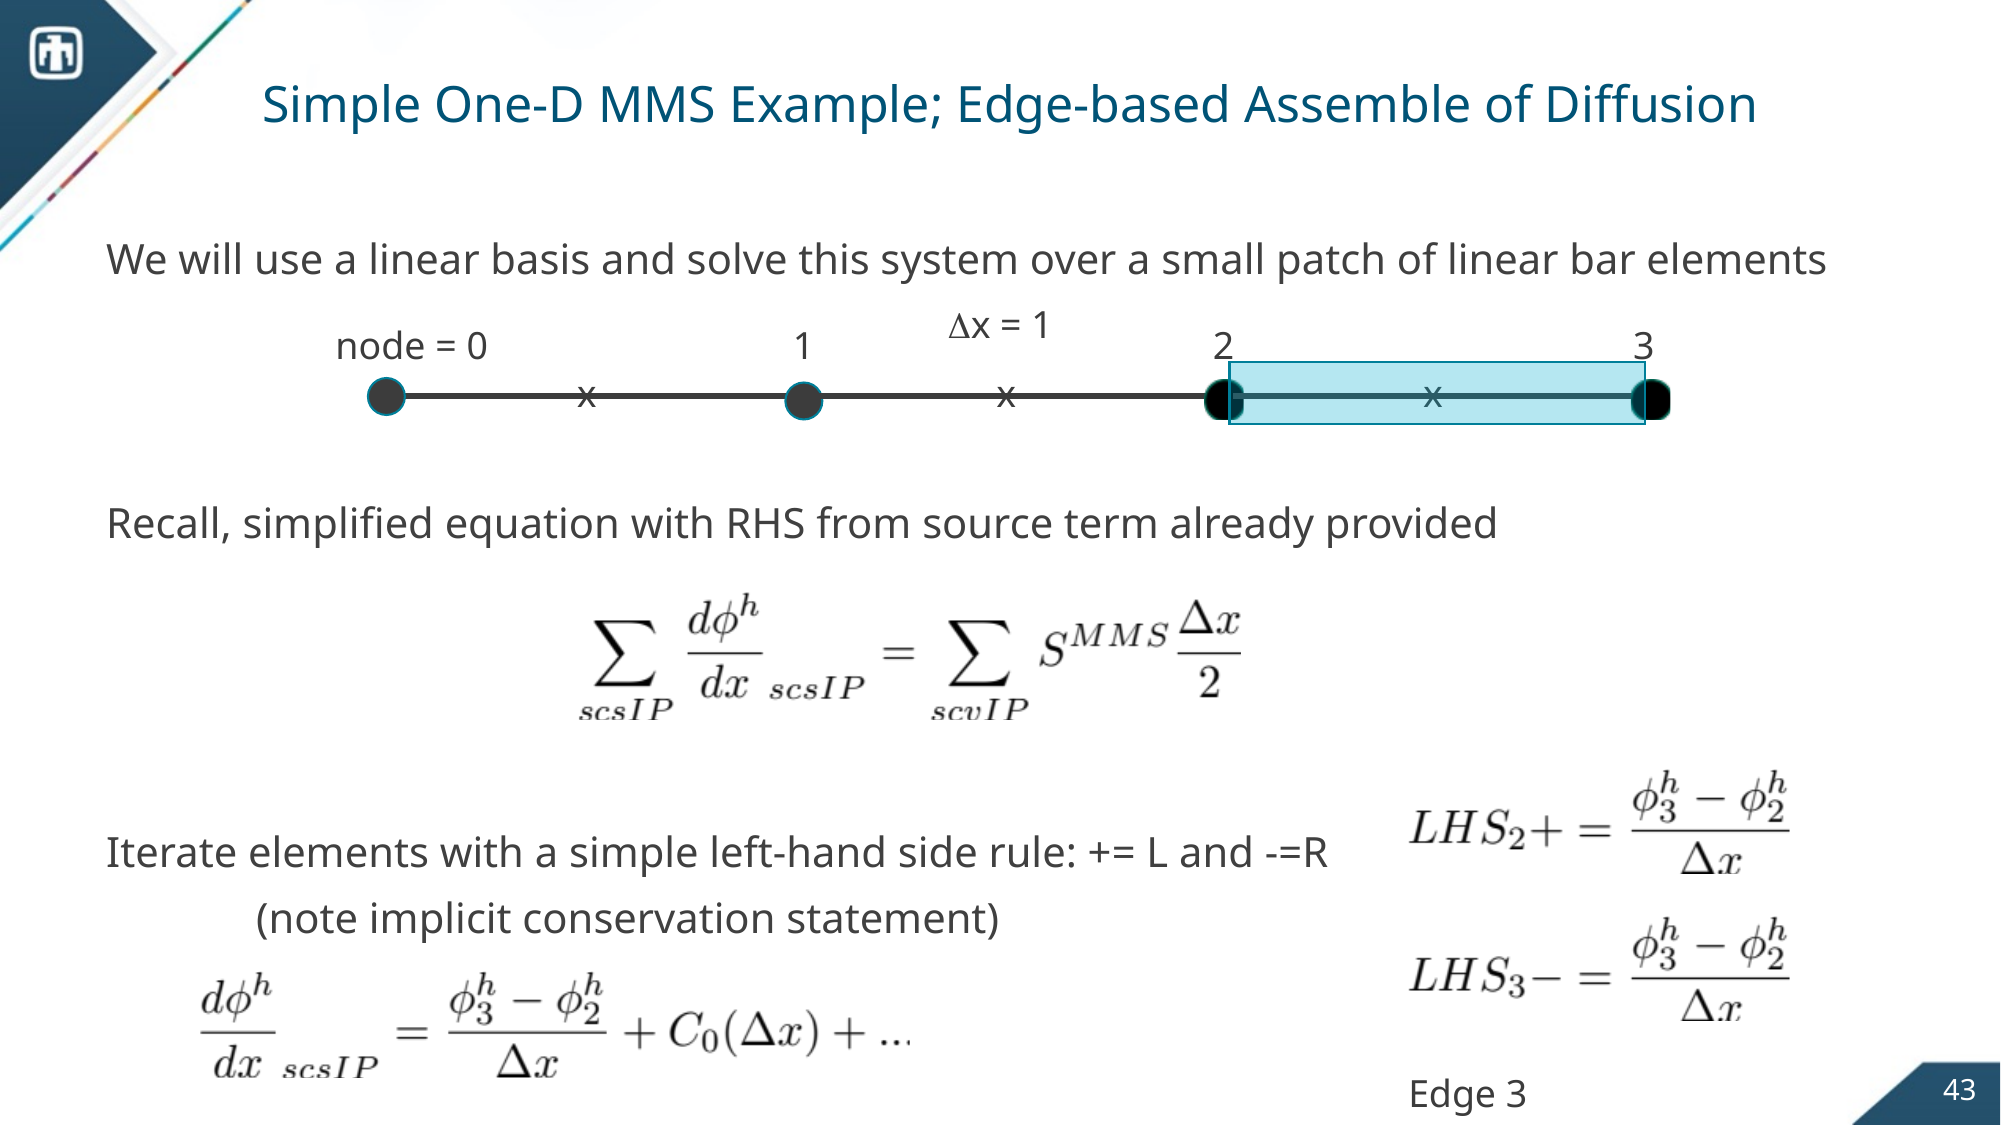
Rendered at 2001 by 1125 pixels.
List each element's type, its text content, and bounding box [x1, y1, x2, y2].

title Simple One-D MMS Example; Edge-based Assemble of Diffusion [262, 42, 1919, 170]
list We will use a linear basis and solve this system over a small patch of linear bar elements Recall, simplified equation with RHS from source term already provided Iterate elements with a simple left-hand side rule: += L and -=R (note implicit conservation statement) [106, 231, 1919, 988]
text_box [323, 293, 1671, 424]
slide_number 43 [1919, 1061, 2000, 1122]
picture [0, 0, 2001, 1125]
